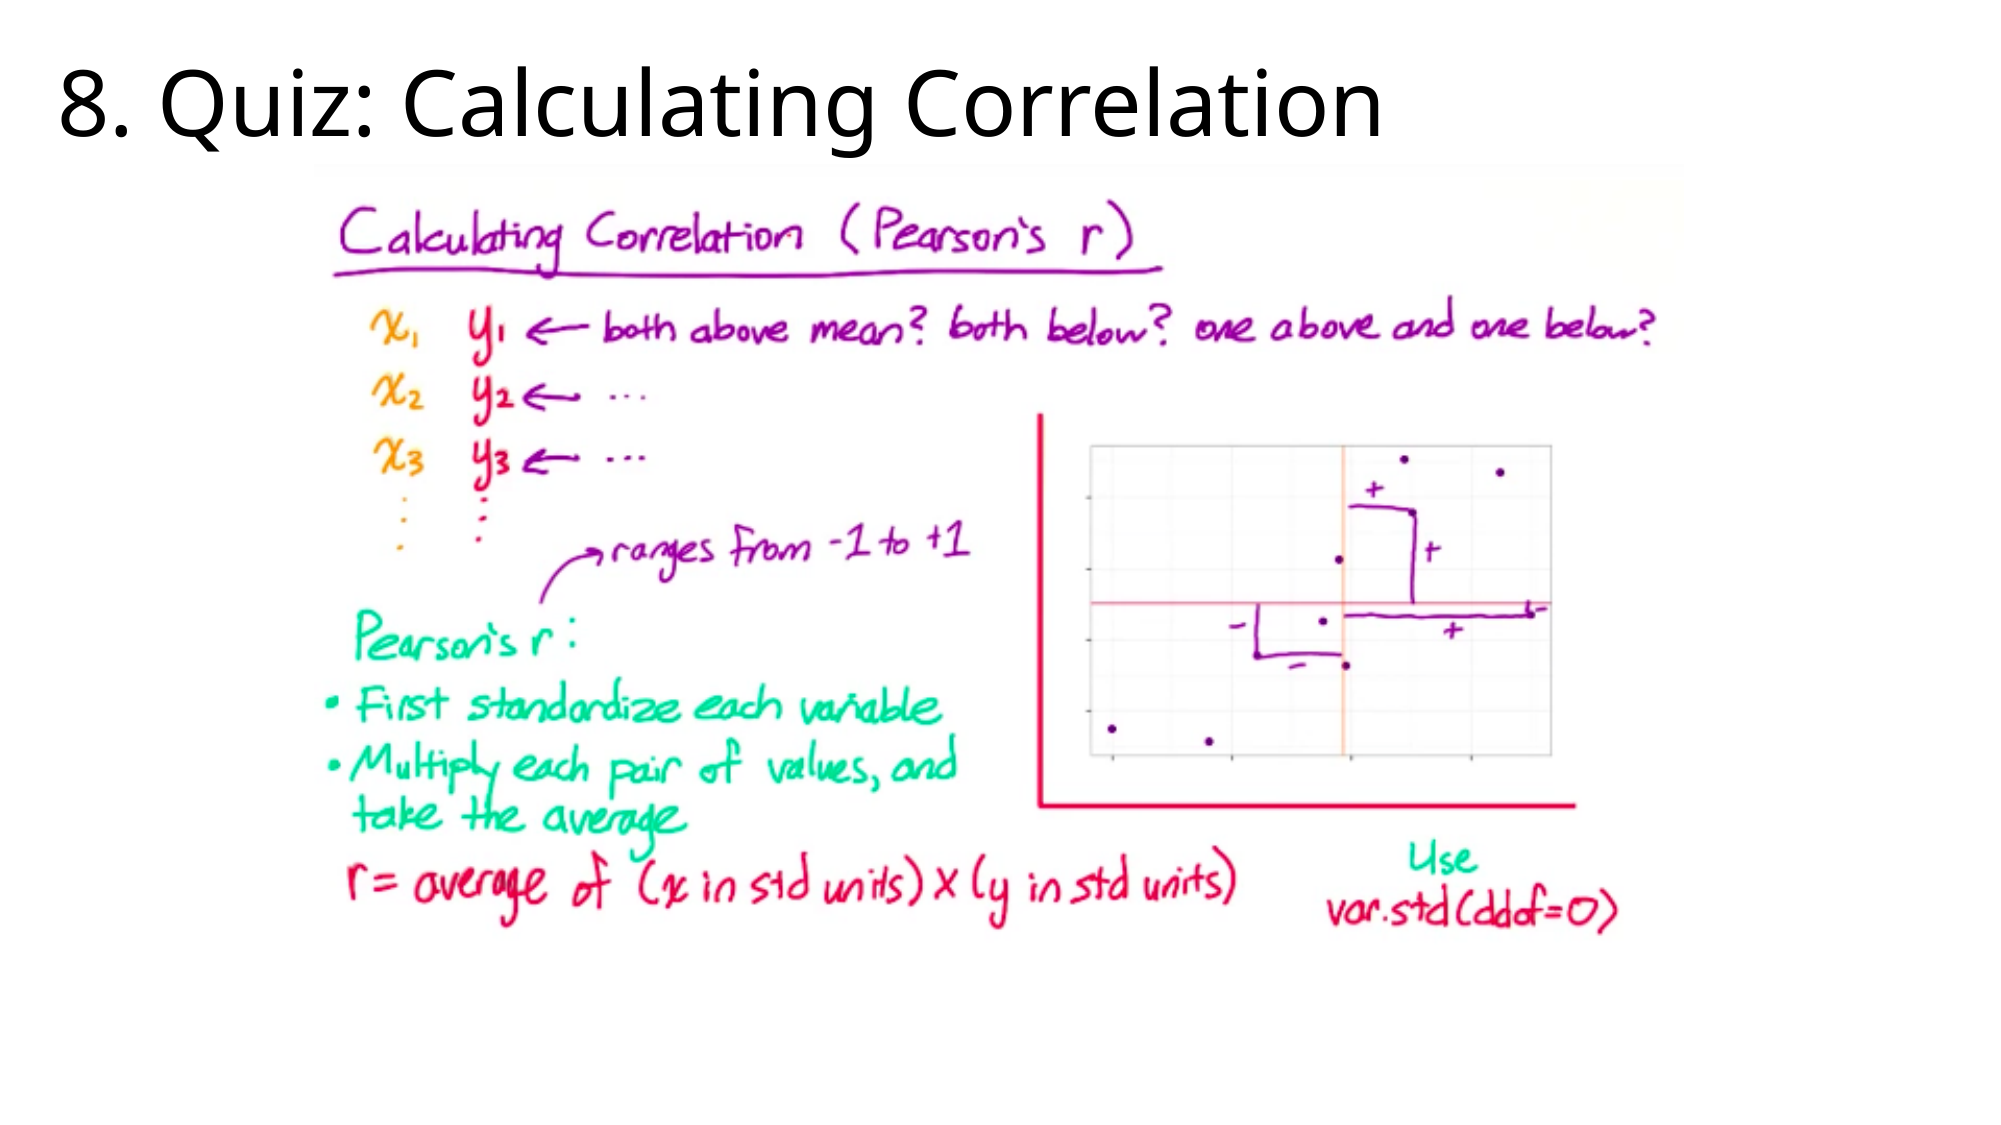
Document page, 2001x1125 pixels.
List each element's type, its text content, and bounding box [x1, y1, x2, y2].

picture [314, 164, 1684, 961]
title 8. Quiz: Calculating Correlation [42, 47, 1750, 167]
